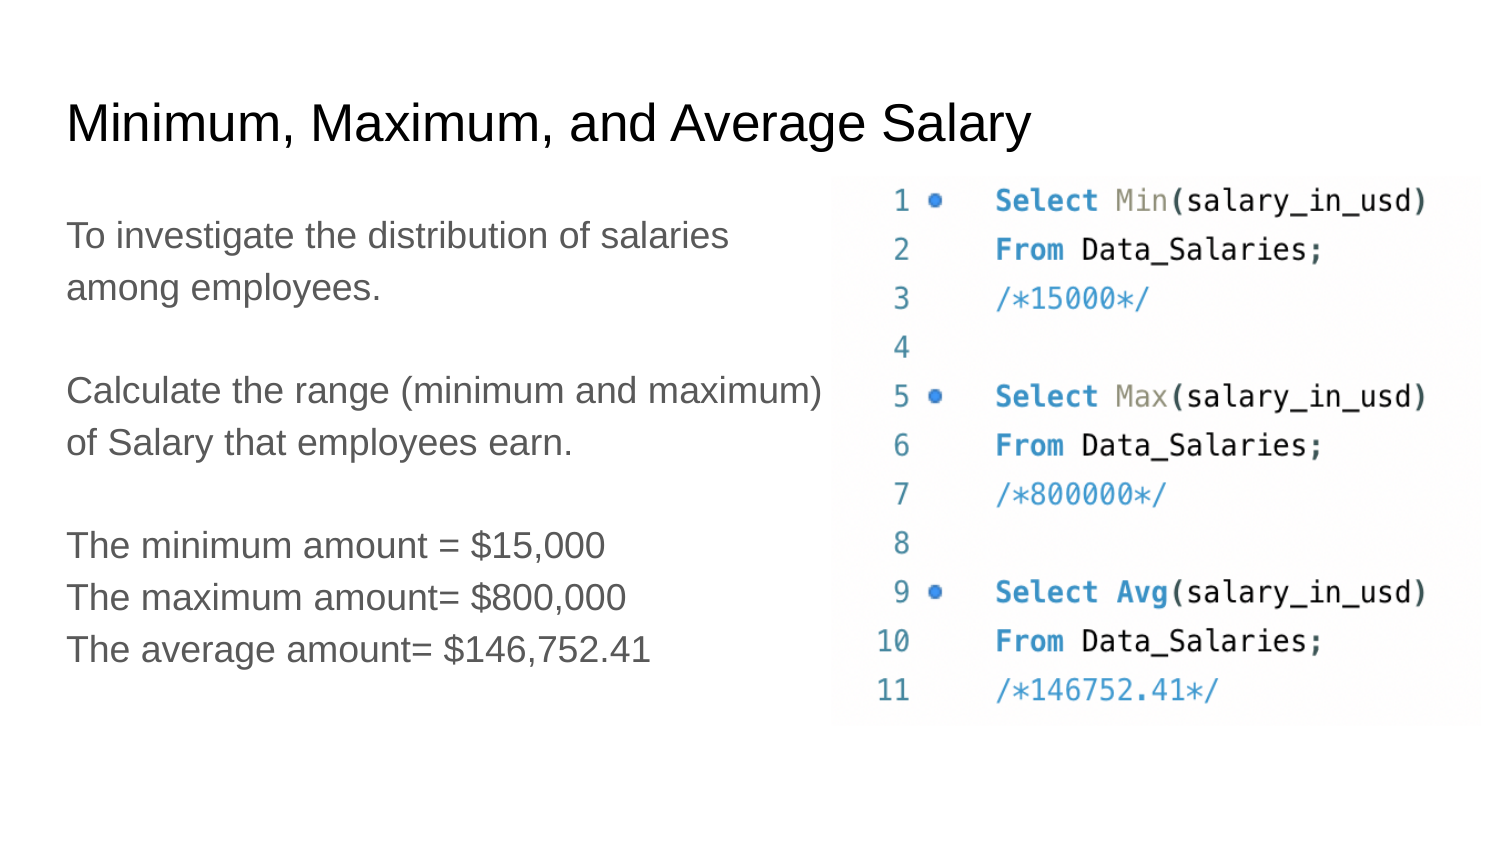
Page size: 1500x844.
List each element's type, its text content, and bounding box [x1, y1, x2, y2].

picture [831, 176, 1481, 726]
list To investigate the distribution of salaries among employees. Calculate the range (minimum and maximum) of Salary that employees earn. The minimum amount = $15,000 The maximum amount= $800,000 The average amount= $146,752.41 [51, 189, 859, 750]
title Minimum, Maximum, and Average Salary [51, 72, 1449, 167]
